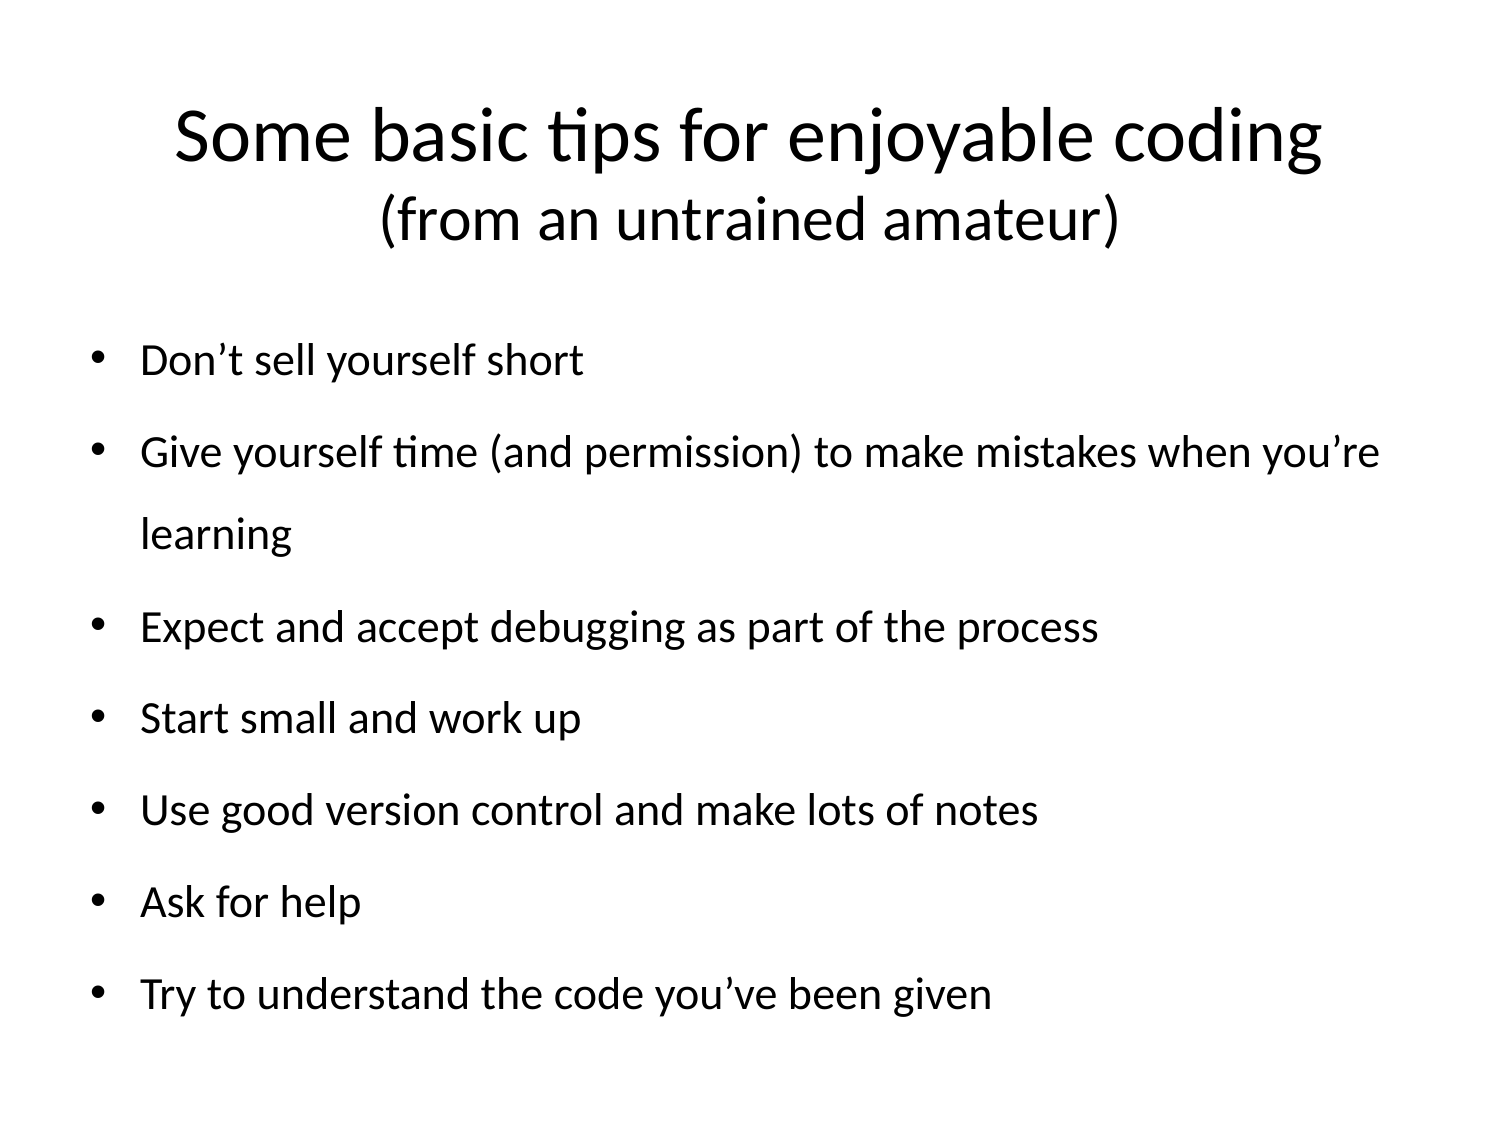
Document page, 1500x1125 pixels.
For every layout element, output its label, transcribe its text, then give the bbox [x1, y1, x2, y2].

list Don’t sell yourself short Give yourself time (and permission) to make mistakes when you’re learning Expect and accept debugging as part of the process Start small and work up Use good version control and make lots of notes Ask for help Try to understand the code you’ve been given [75, 294, 1425, 1037]
title Some basic tips for enjoyable coding (from an untrained amateur) [75, 74, 1425, 262]
